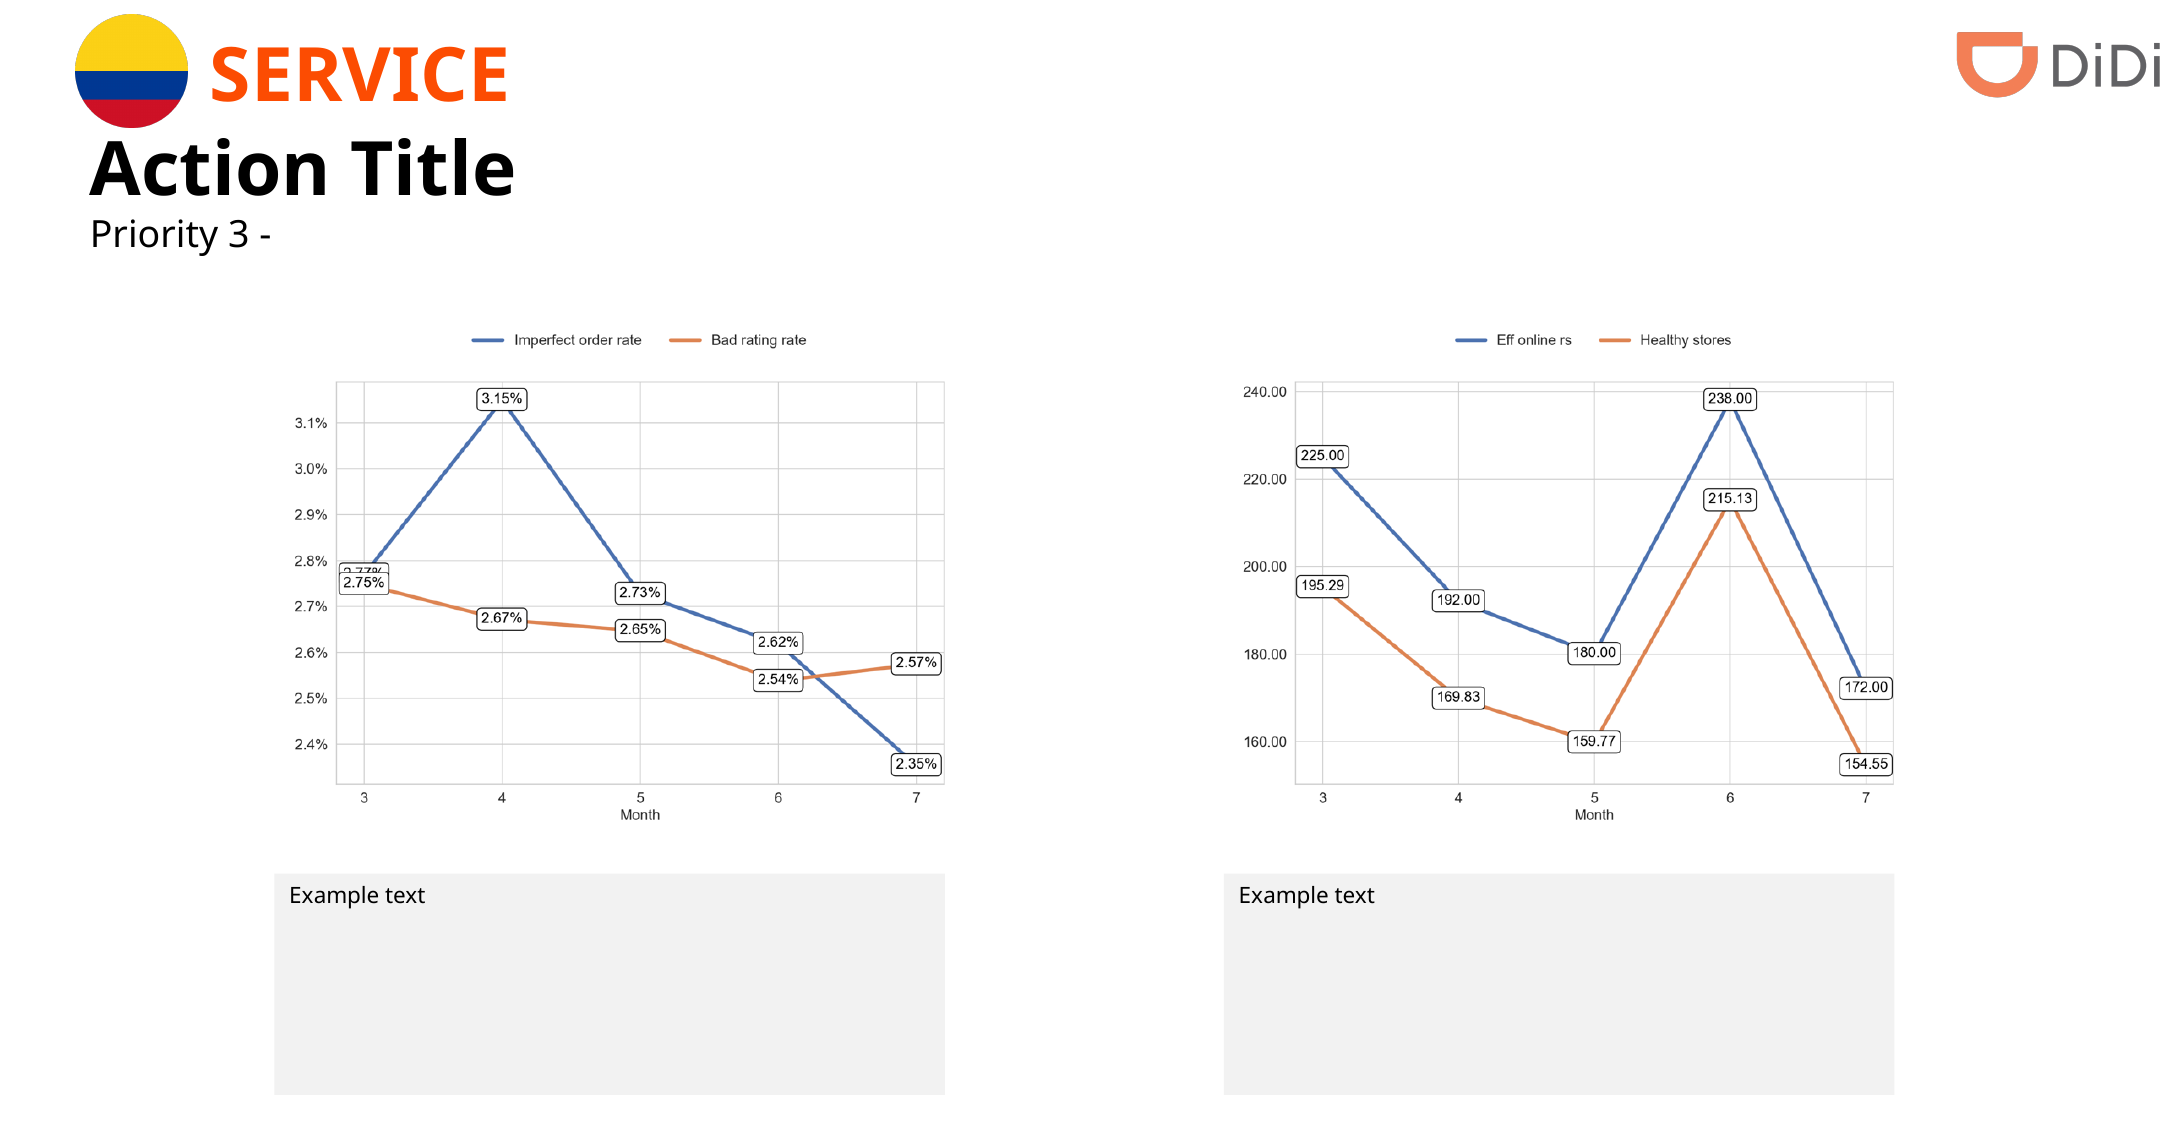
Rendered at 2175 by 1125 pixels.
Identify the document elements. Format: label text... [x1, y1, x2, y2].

picture [274, 322, 950, 829]
picture [1223, 322, 1900, 829]
picture [74, 14, 188, 128]
text_box Example text [274, 873, 945, 1095]
text_box Example text [1223, 873, 1895, 1095]
picture [1949, 1, 2175, 129]
text_box Priority 3 - [74, 202, 2175, 263]
text_box Action Title [74, 127, 2175, 202]
text_box SERVICE [194, 15, 1800, 127]
